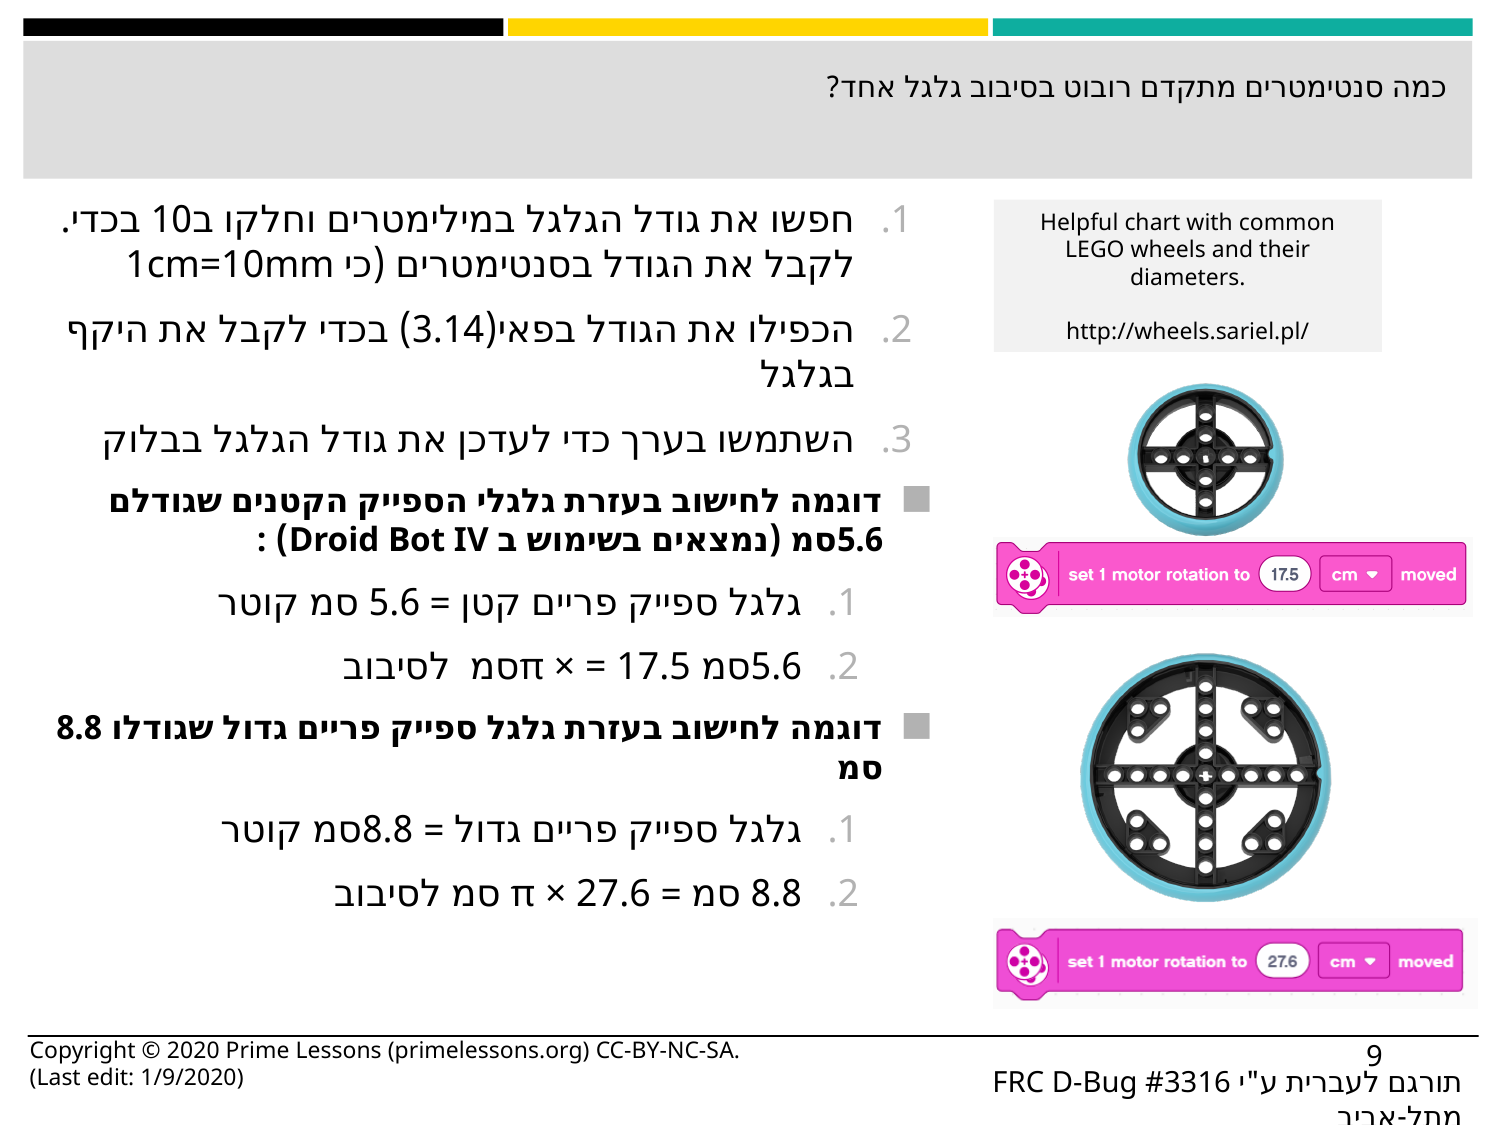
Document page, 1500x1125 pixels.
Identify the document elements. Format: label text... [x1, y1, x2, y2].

picture [993, 359, 1473, 617]
footer Copyright © 2020 Prime Lessons (primelessons.org) CC-BY-NC-SA. (Last edit: 1/9/2020) [14, 1027, 814, 1088]
slide_number ‹#› [1351, 1030, 1478, 1091]
text_box Helpful chart with common LEGO wheels and their diameters. http://wheels.sariel.pl/ [993, 199, 1382, 352]
list חפשו את גודל הגלגל במילימטרים וחלקו ב10 בכדי. לקבל את הגודל בסנטימטרים (כי 1cm=10mm הכפילו את הגודל בפאי(3.14) בכדי לקבל את היקף בגלגל השתמשו בערך כדי לעדכן את גודל הגלגל בבלוק דוגמה לחישוב בעזרת גלגלי הספייק הקטנים שגודלם 5.6סמ (נמצאים בשימוש ב Droid Bot IV) : גלגל ספייק פריים קטן = 5.6 סמ קוטר 5.6סמ π × = 17.5סמ לסיבוב דוגמה לחישוב בעזרת גלגל ספייק פריים גדול שגודלו 8.8 סמ גלגל ספייק פריים גדול = 8.8סמ קוטר 8.8 סמ = π × 27.6 סמ לסיבוב [25, 187, 949, 1021]
title כמה סנטימטרים מתקדם רובוט בסיבוב גלגל אחד? [0, 60, 1464, 148]
picture [993, 636, 1478, 1009]
